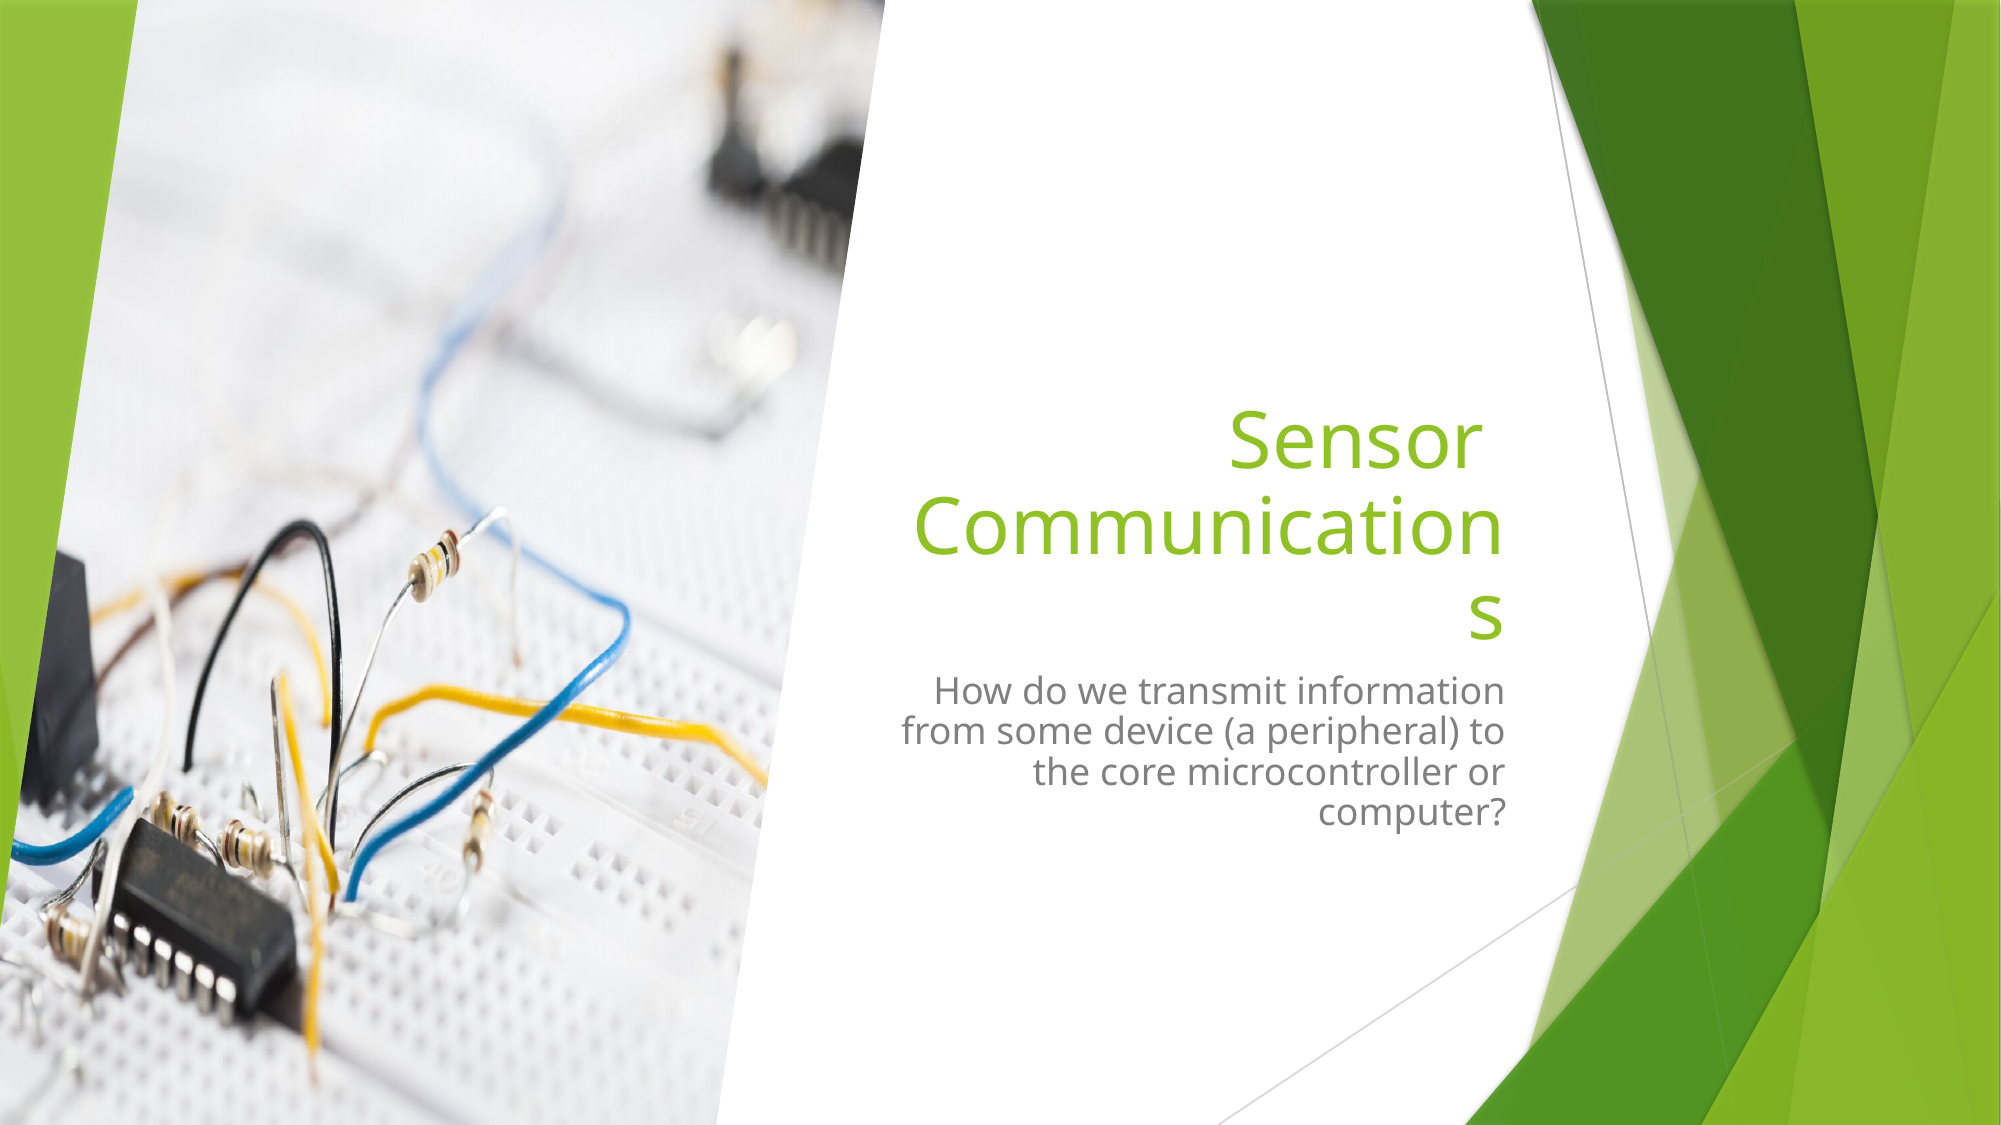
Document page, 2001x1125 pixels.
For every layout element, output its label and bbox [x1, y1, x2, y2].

text_box [887, 0, 2000, 1125]
picture [0, 0, 886, 1125]
